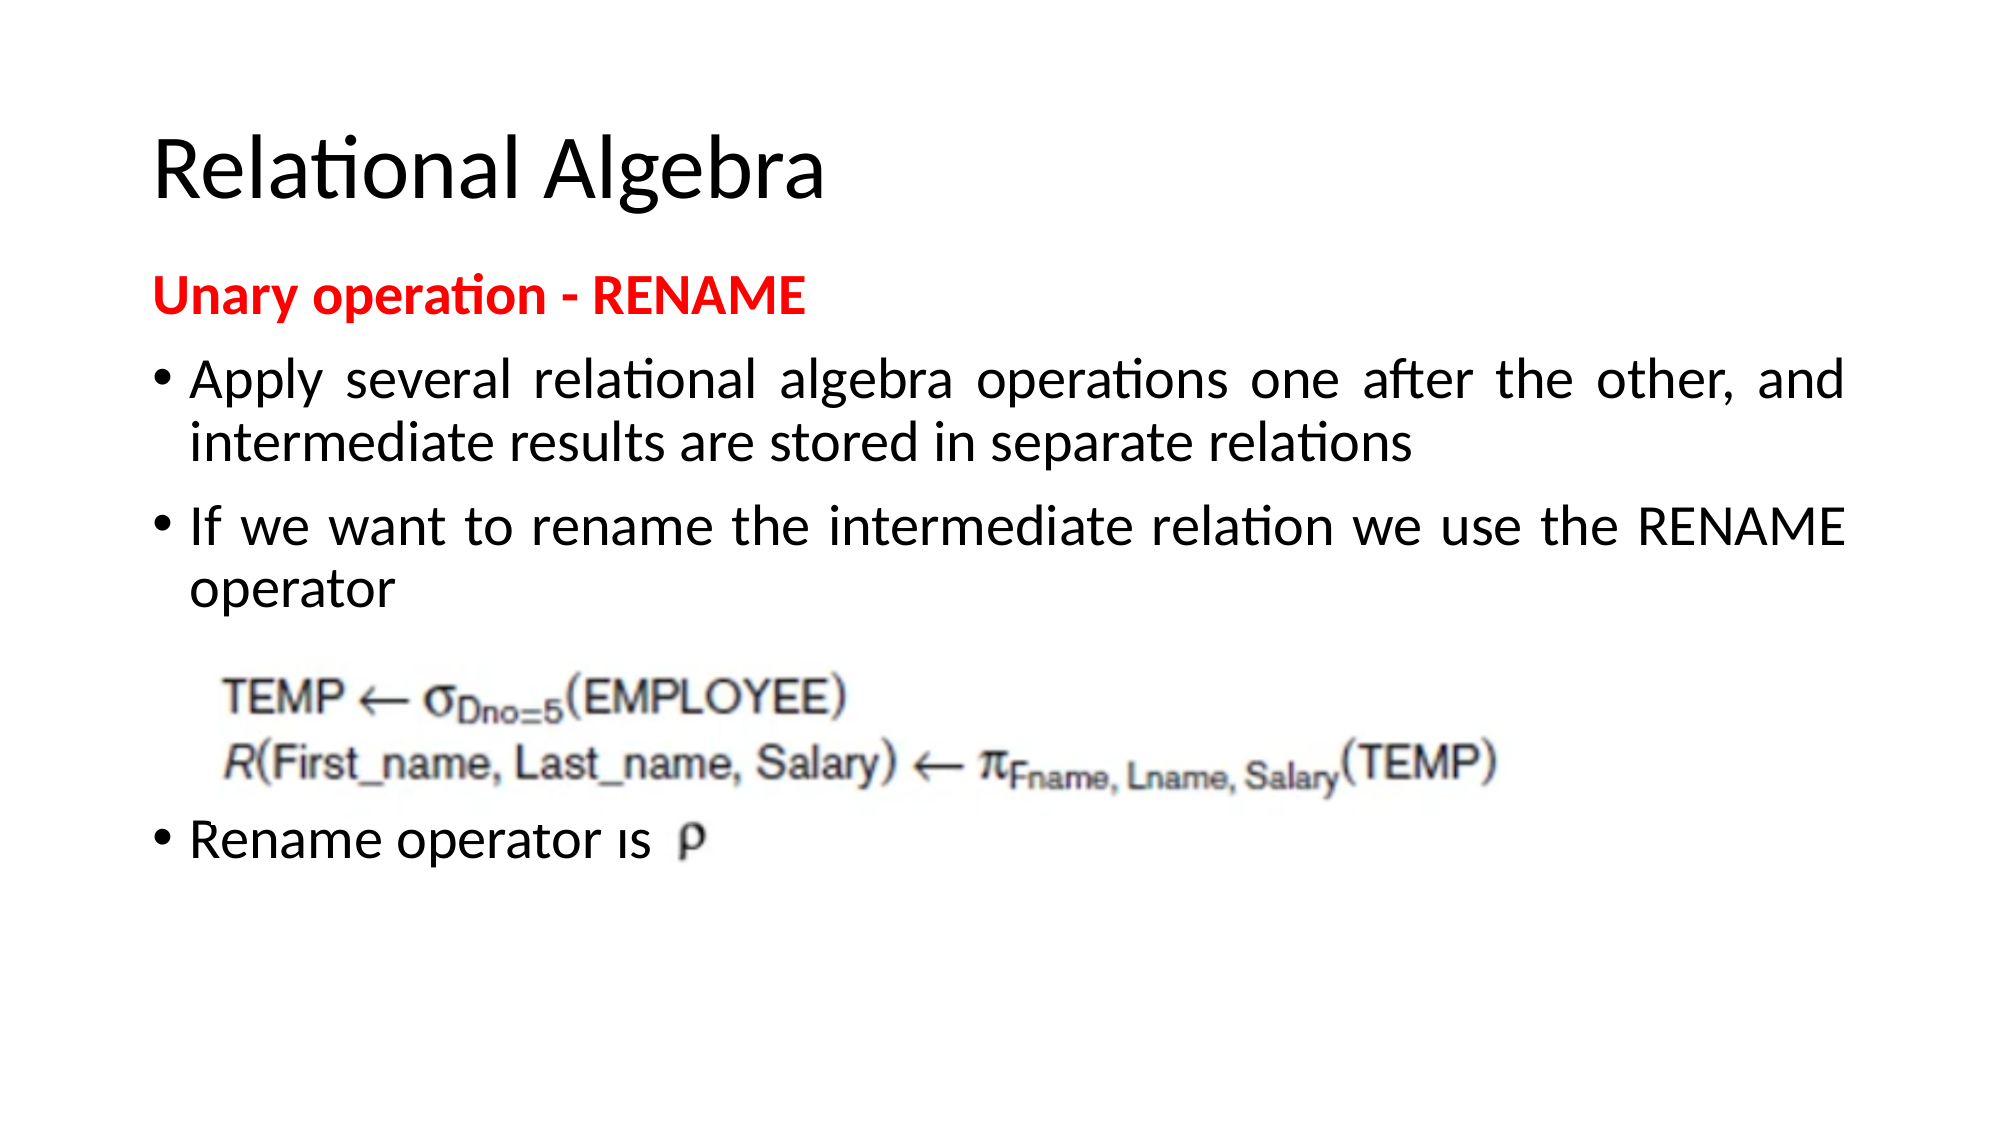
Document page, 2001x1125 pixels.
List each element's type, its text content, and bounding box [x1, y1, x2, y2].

picture [211, 654, 1512, 869]
list Unary operation - RENAME Apply several relational algebra operations one after the other, and intermediate results are stored in separate relations If we want to rename the intermediate relation we use the RENAME operator Rename operator is [137, 257, 1863, 1093]
title Relational Algebra [137, 59, 1863, 257]
